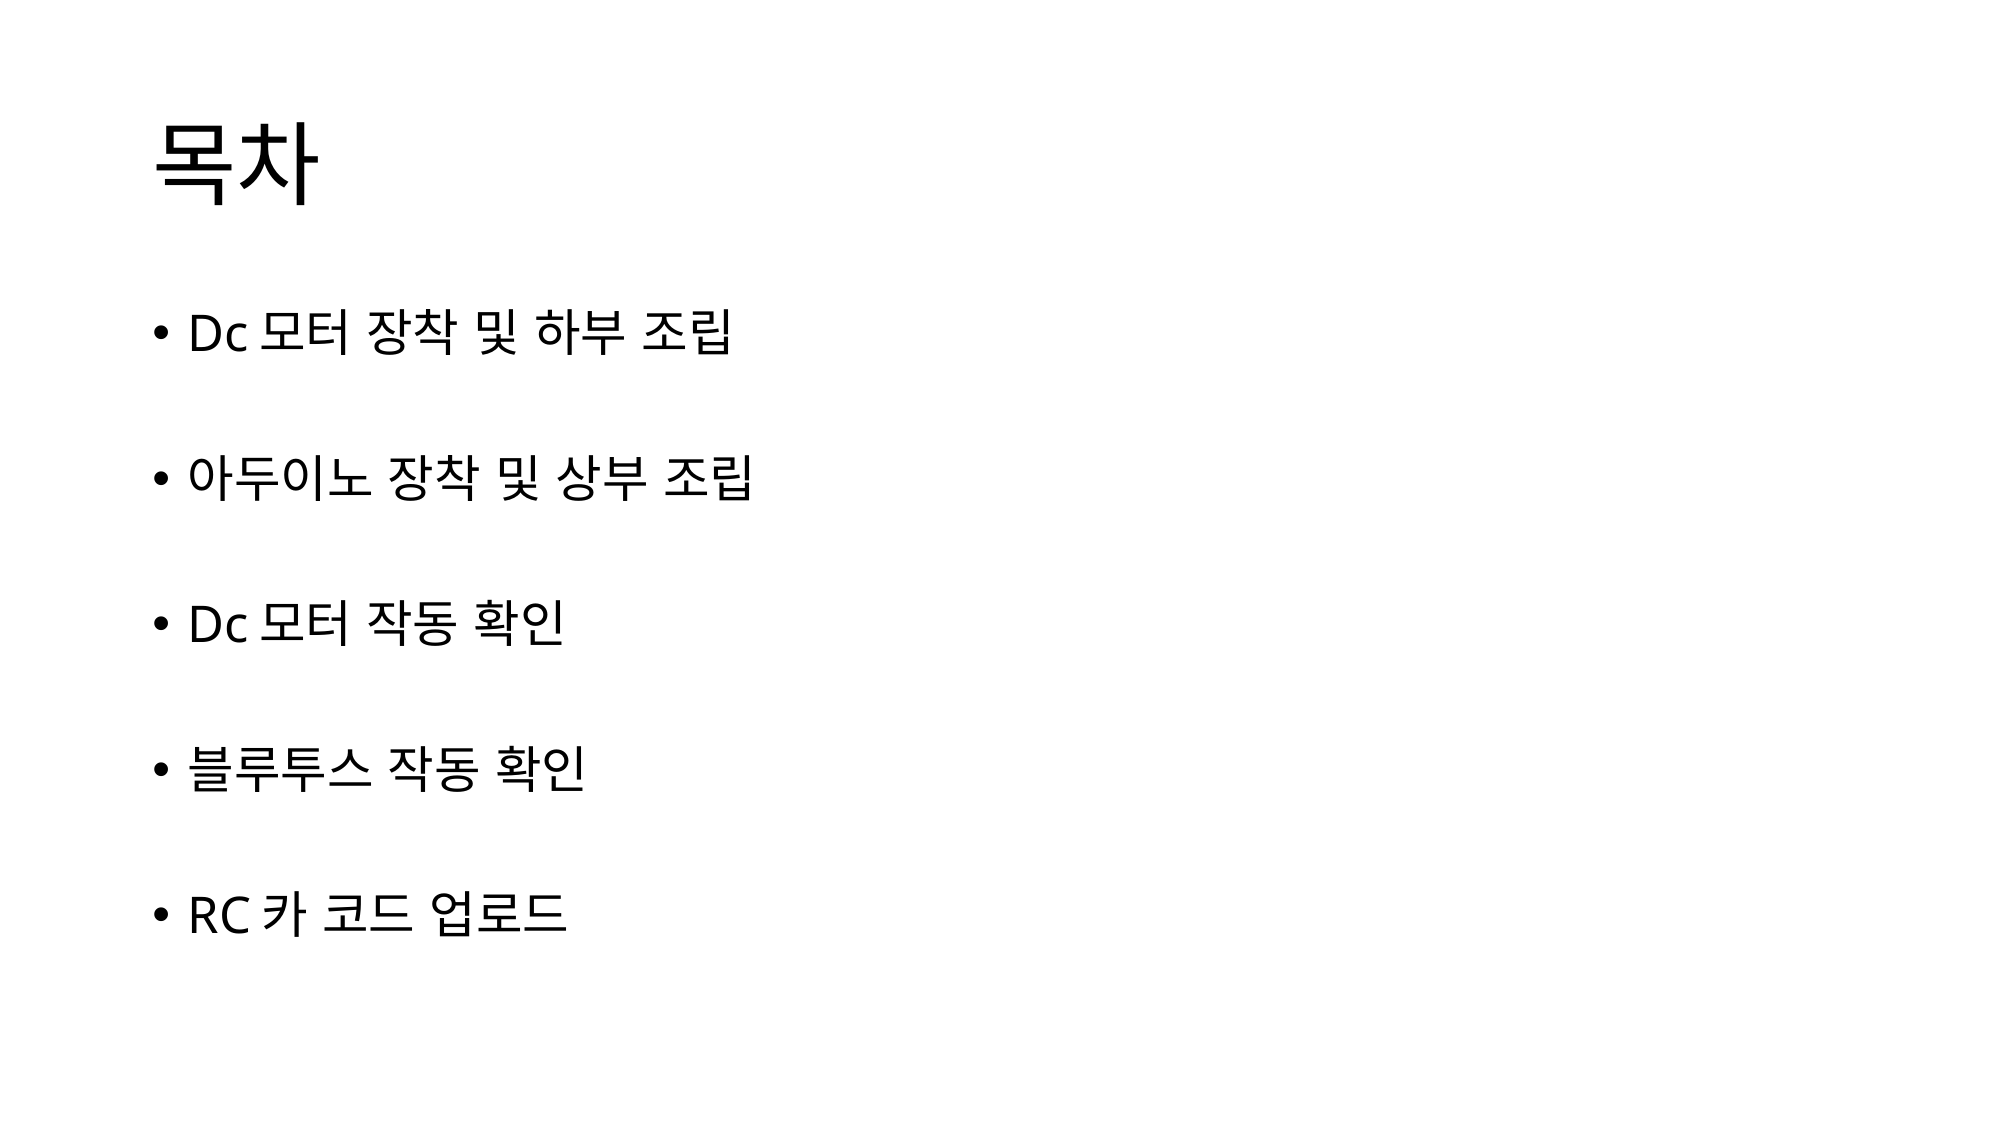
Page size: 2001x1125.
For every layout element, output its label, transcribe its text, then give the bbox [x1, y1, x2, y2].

title 목차 [137, 59, 1863, 278]
list Dc모터 장착 및 하부 조립 아두이노 장착 및 상부 조립 Dc모터 작동 확인 블루투스 작동 확인 RC카 코드 업로드 [137, 300, 1863, 1015]
